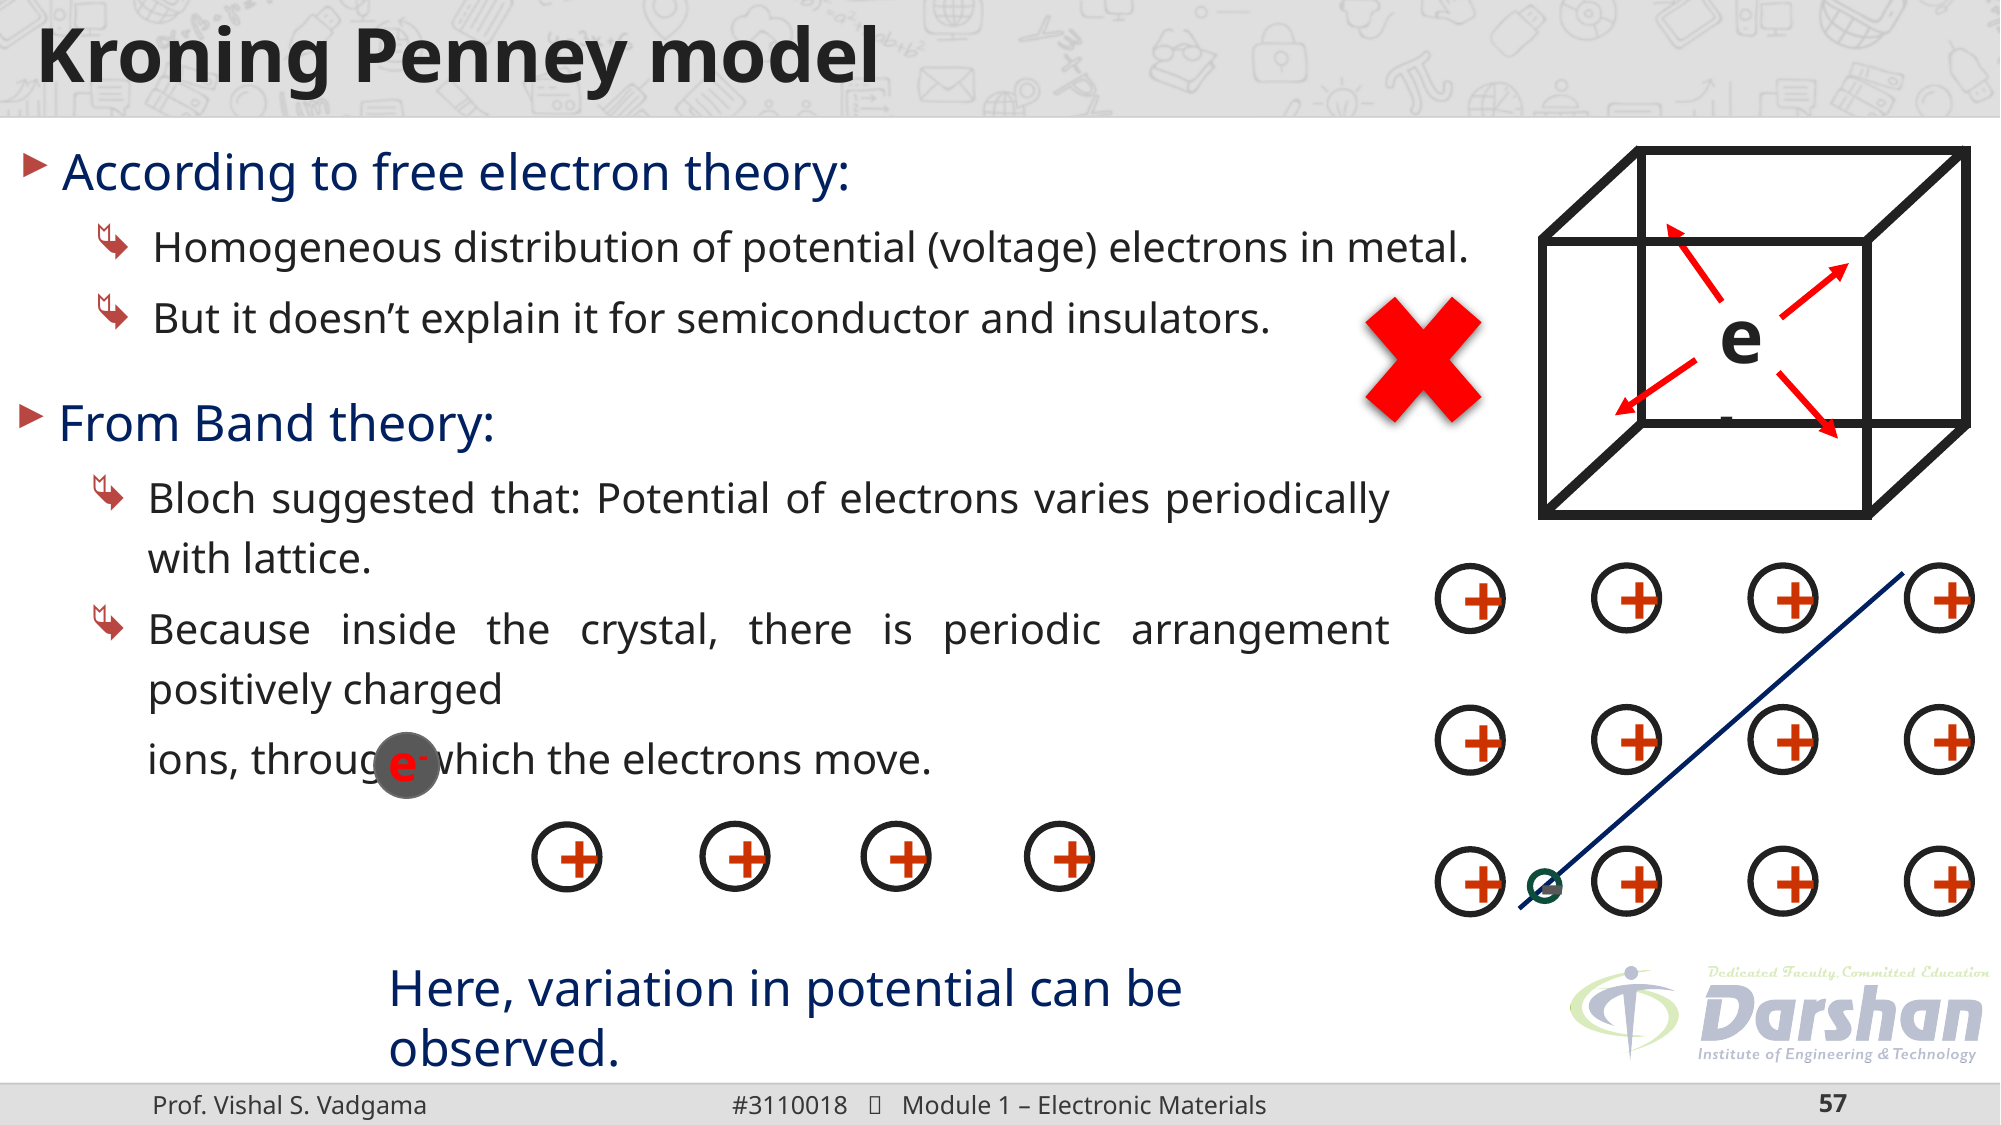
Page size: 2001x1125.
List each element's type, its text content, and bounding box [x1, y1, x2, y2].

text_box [534, 823, 1093, 890]
text_box According to free electron theory: Homogeneous distribution of potential (voltage) electrons in metal. But it doesn’t explain it for semiconductor and insulators. [4, 121, 1586, 360]
text_box Here, variation in potential can be observed. [374, 949, 1291, 1085]
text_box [1614, 359, 1696, 416]
title Kroning Penney model [0, 0, 2000, 117]
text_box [1541, 148, 1968, 515]
text_box From Band theory: Bloch suggested that: Potential of electrons varies periodically with lattice. Because inside the crystal, there is periodic arrangement positively charged ions, through which the electrons move. [0, 372, 1406, 665]
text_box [1437, 565, 1972, 915]
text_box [1778, 372, 1839, 439]
text_box [1365, 296, 1482, 423]
text_box The Schrodinger’s equations are: [1570, 966, 1990, 1063]
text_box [1519, 572, 1904, 909]
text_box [1780, 262, 1849, 318]
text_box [374, 724, 460, 801]
